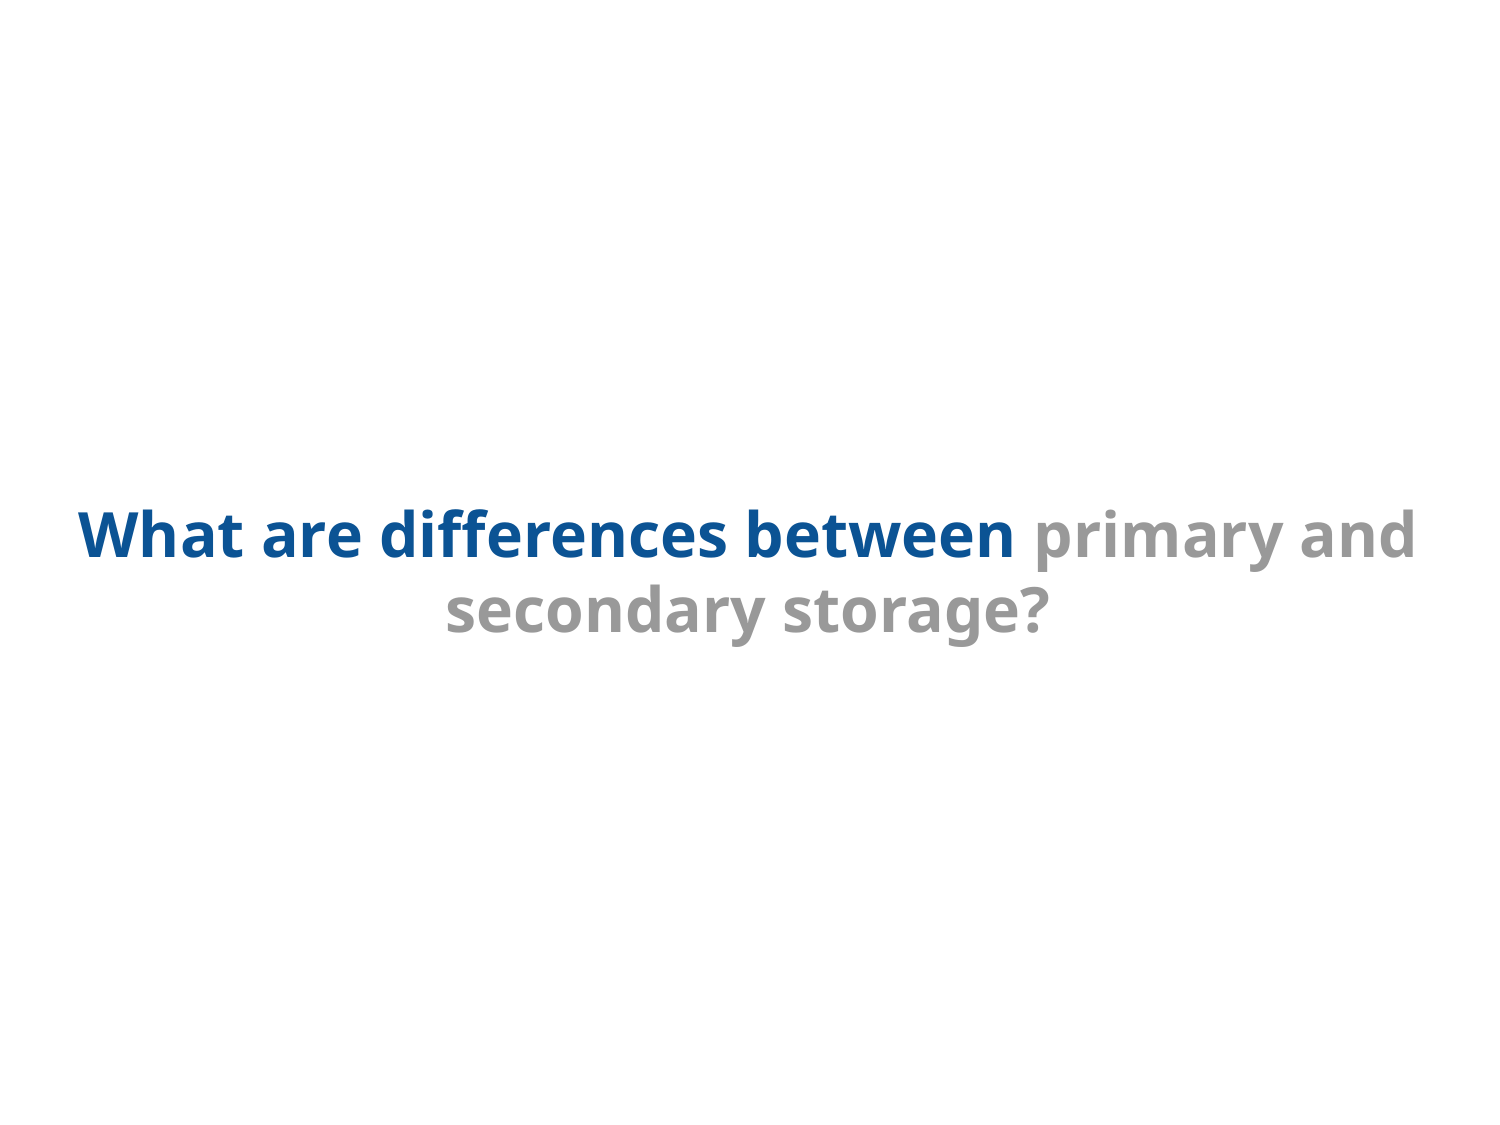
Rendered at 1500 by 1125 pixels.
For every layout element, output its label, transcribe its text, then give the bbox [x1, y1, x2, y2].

text_box What are differences between primary and secondary storage? [0, 487, 1499, 652]
